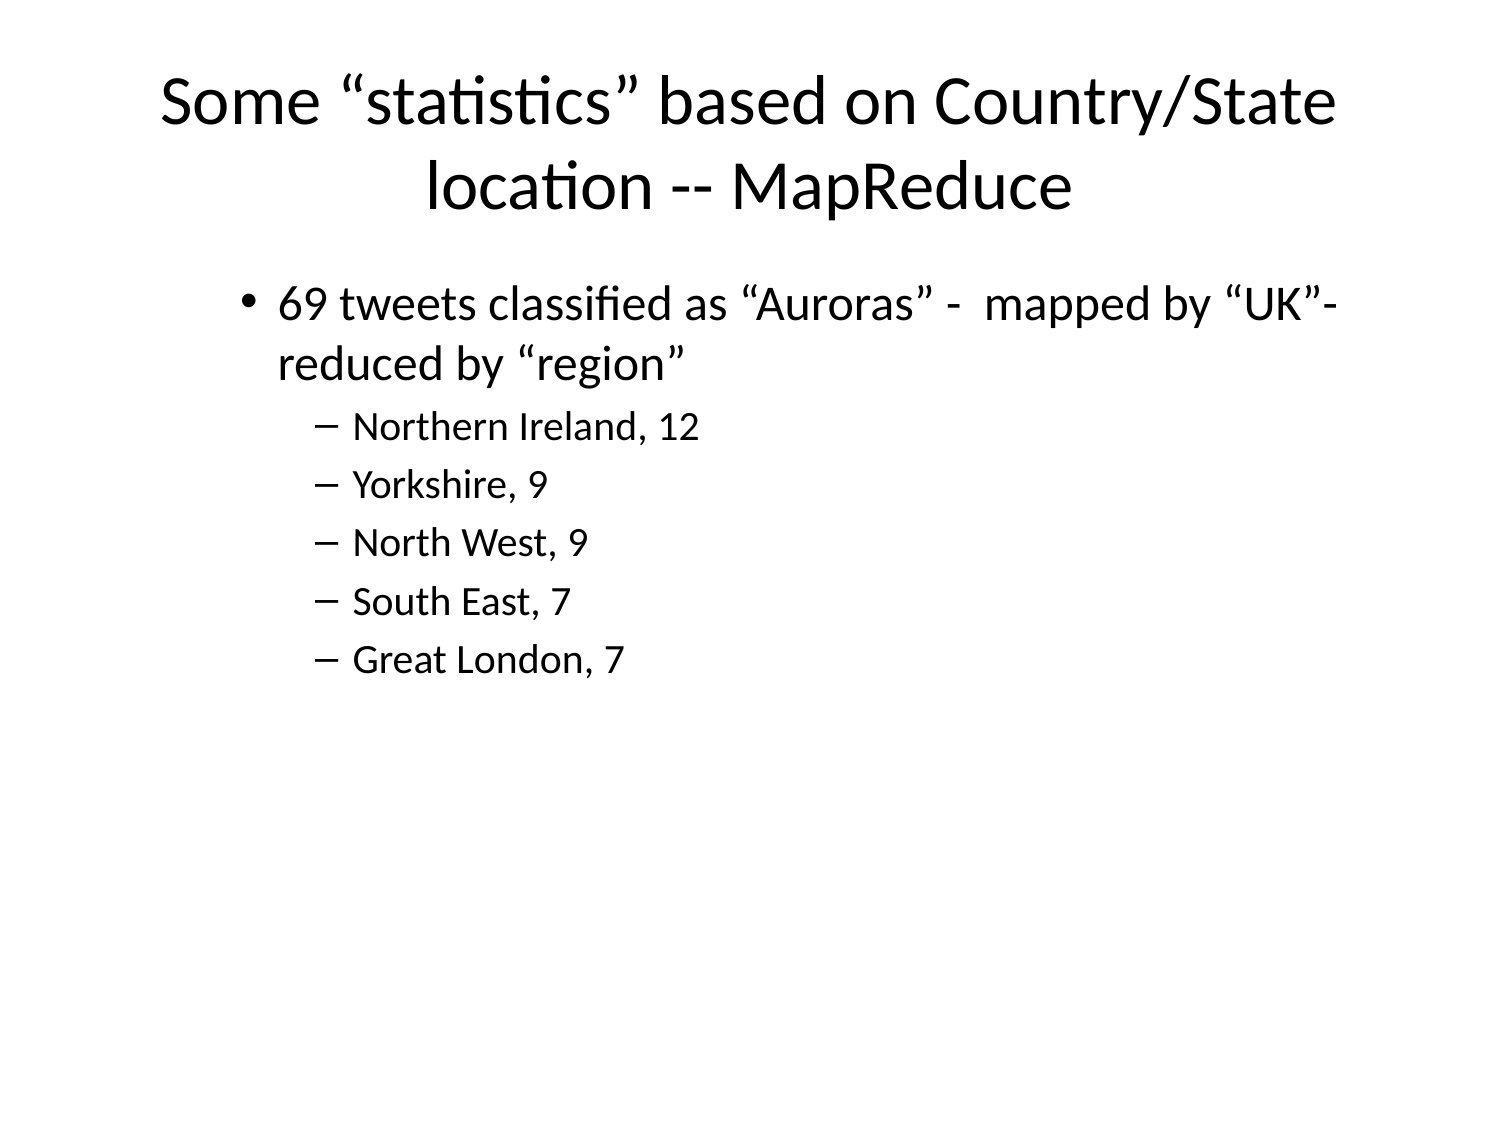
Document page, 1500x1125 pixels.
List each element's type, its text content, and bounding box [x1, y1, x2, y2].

title Some “statistics” based on Country/State location -- MapReduce [75, 45, 1425, 233]
list 69 tweets classified as “Auroras” - mapped by “UK”- reduced by “region” Northern Ireland, 12 Yorkshire, 9 North West, 9 South East, 7 Great London, 7 [75, 262, 1425, 1005]
